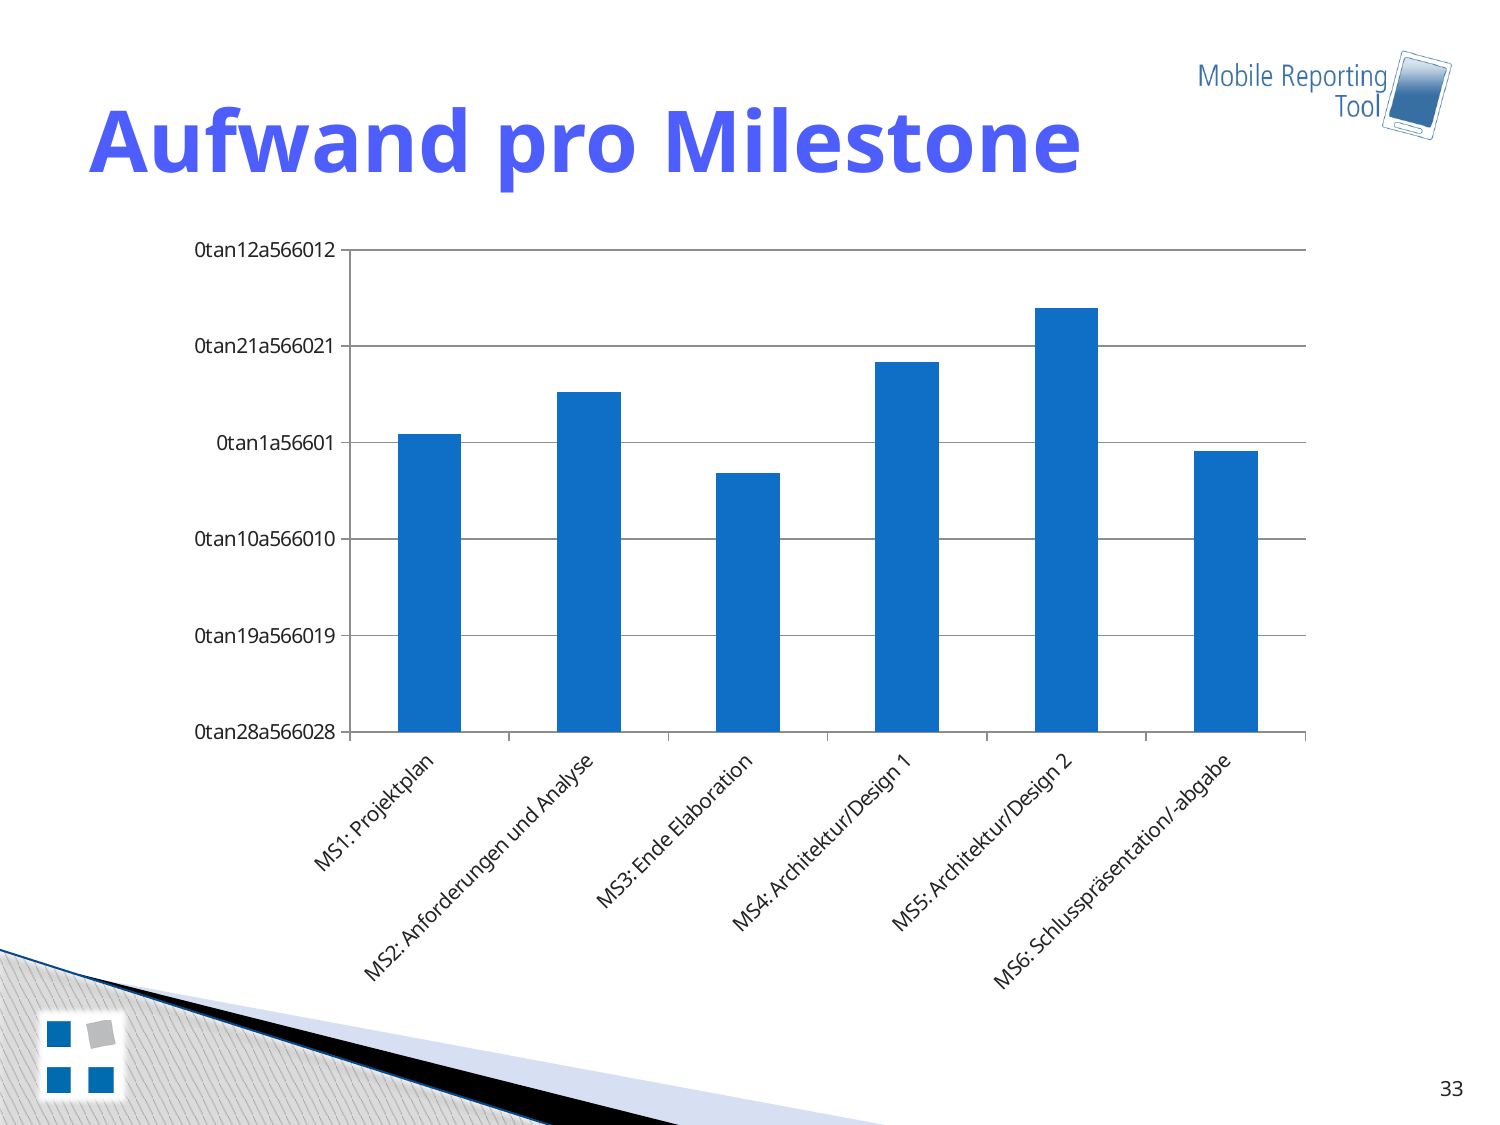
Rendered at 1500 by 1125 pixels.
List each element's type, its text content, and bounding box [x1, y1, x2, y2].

chart [170, 219, 1329, 1012]
picture [47, 1020, 117, 1093]
title Aufwand pro Milestone [75, 45, 1425, 233]
picture [1187, 42, 1459, 149]
slide_number 33 [1418, 1051, 1479, 1112]
